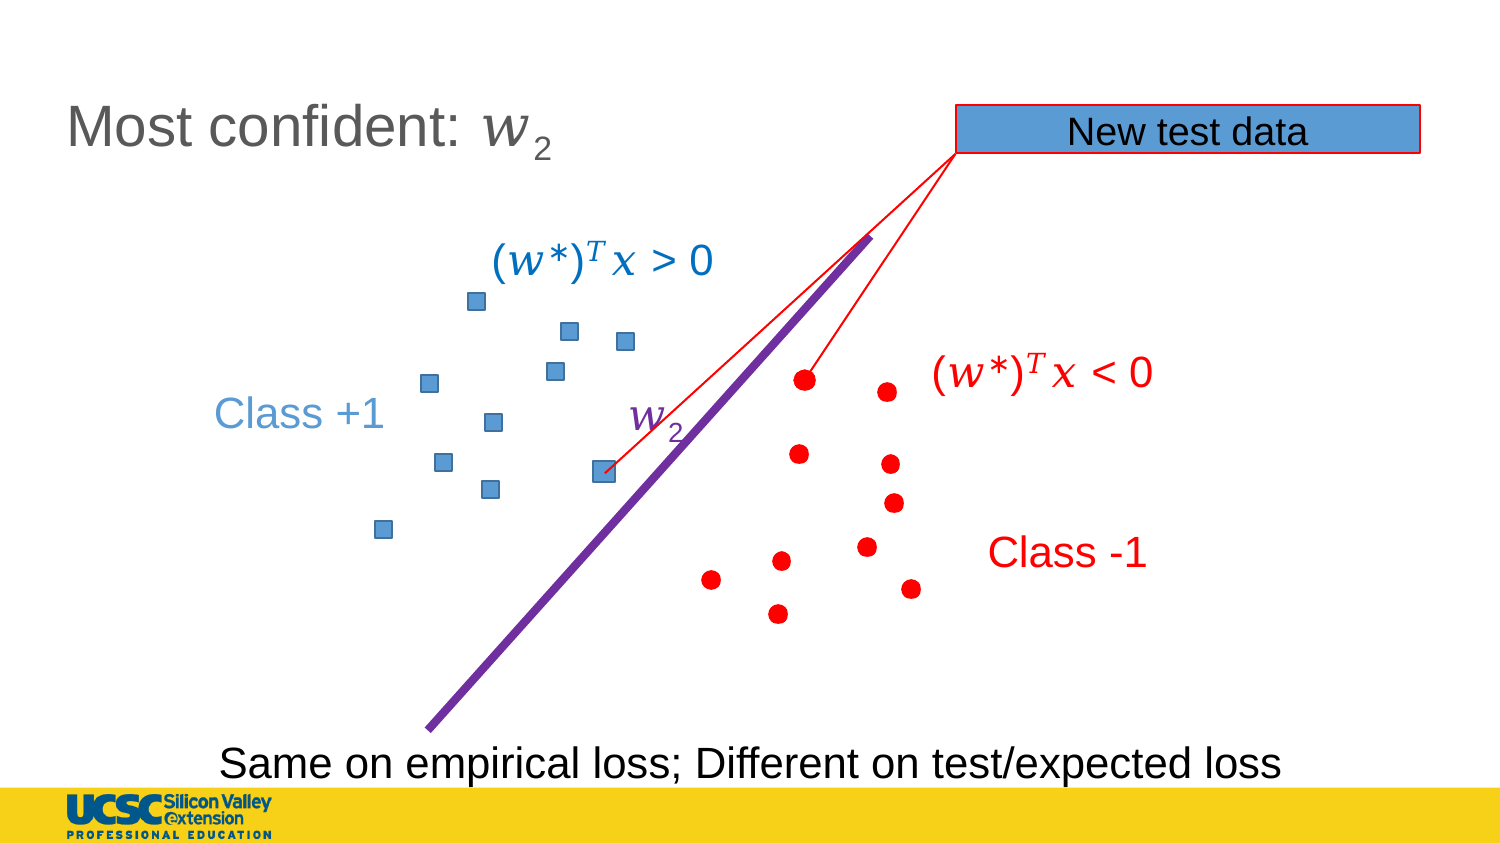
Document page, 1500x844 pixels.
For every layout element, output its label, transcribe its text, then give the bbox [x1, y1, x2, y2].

picture [60, 787, 277, 844]
text_box Class +1 [211, 383, 403, 438]
title Most confident: 𝑤2 [51, 72, 1449, 167]
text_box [374, 520, 393, 539]
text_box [420, 292, 809, 624]
text_box Class -1 [985, 522, 1164, 577]
text_box (𝑤∗)𝑇𝑥 > 0 [487, 226, 587, 286]
picture [857, 537, 878, 557]
picture [901, 579, 921, 599]
picture [883, 493, 904, 513]
text_box Same on empirical loss; Different on test/expected loss [172, 732, 1328, 787]
text_box (𝑤∗)𝑇𝑥 < 0 [961, 338, 1164, 397]
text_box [592, 153, 956, 483]
text_box New test data [955, 105, 1420, 154]
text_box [793, 153, 956, 391]
